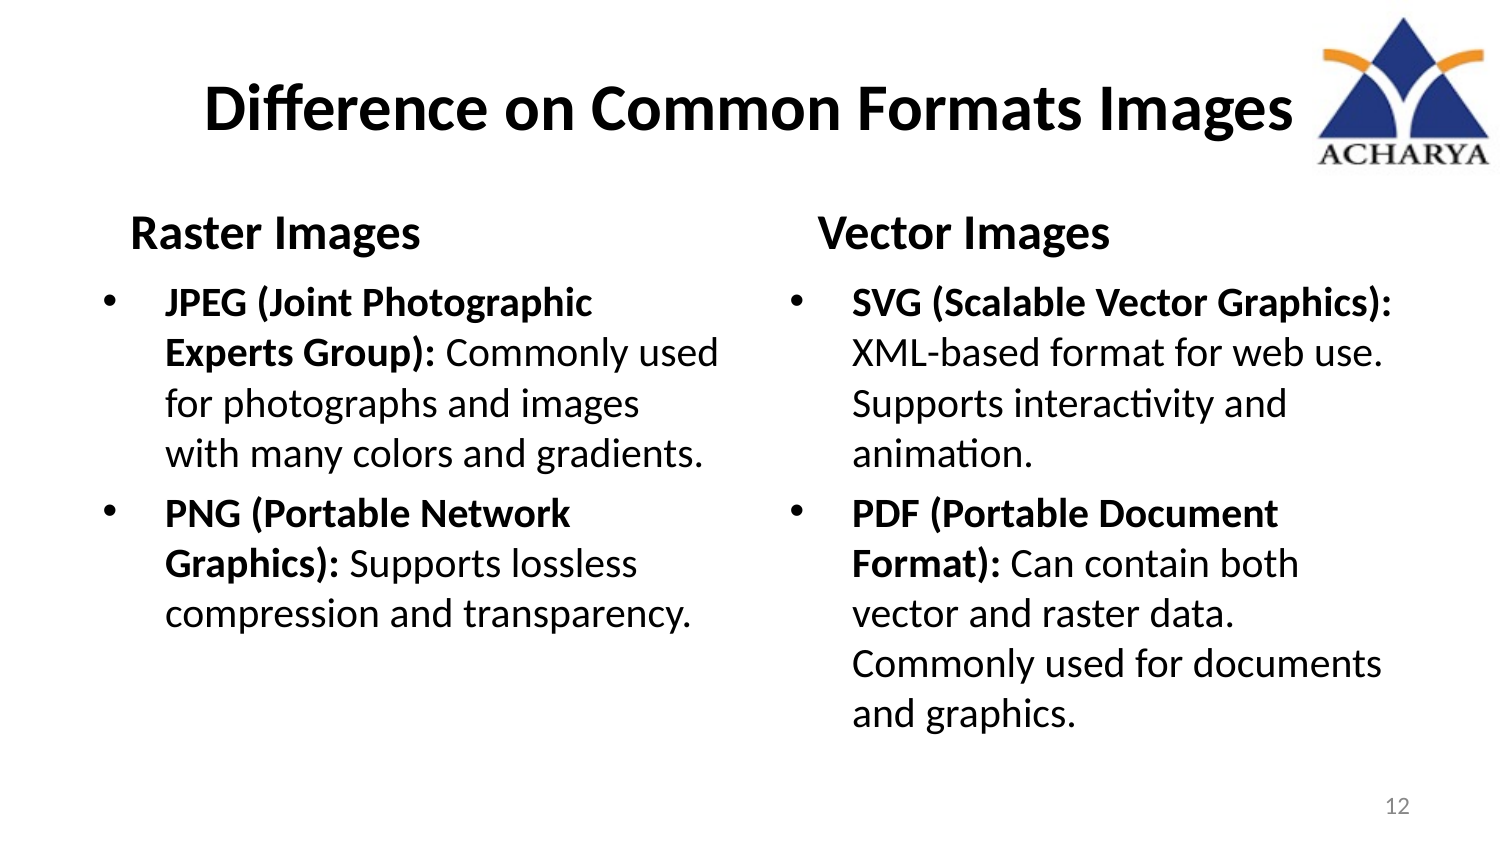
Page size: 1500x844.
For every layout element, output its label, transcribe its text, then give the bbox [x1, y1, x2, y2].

list SVG (Scalable Vector Graphics): XML-based format for web use. Supports interactivity and animation. PDF (Portable Document Format): Can contain both vector and raster data. Commonly used for documents and graphics. [761, 267, 1425, 754]
slide_number 12 [1074, 782, 1425, 827]
picture [1312, 0, 1500, 182]
title Difference on Common Formats Images [75, 33, 1307, 175]
list Vector Images [761, 188, 1425, 267]
list JPEG (Joint Photographic Experts Group): Commonly used for photographs and images with many colors and gradients. PNG (Portable Network Graphics): Supports lossless compression and transparency. [75, 267, 738, 754]
list Raster Images [75, 188, 738, 267]
